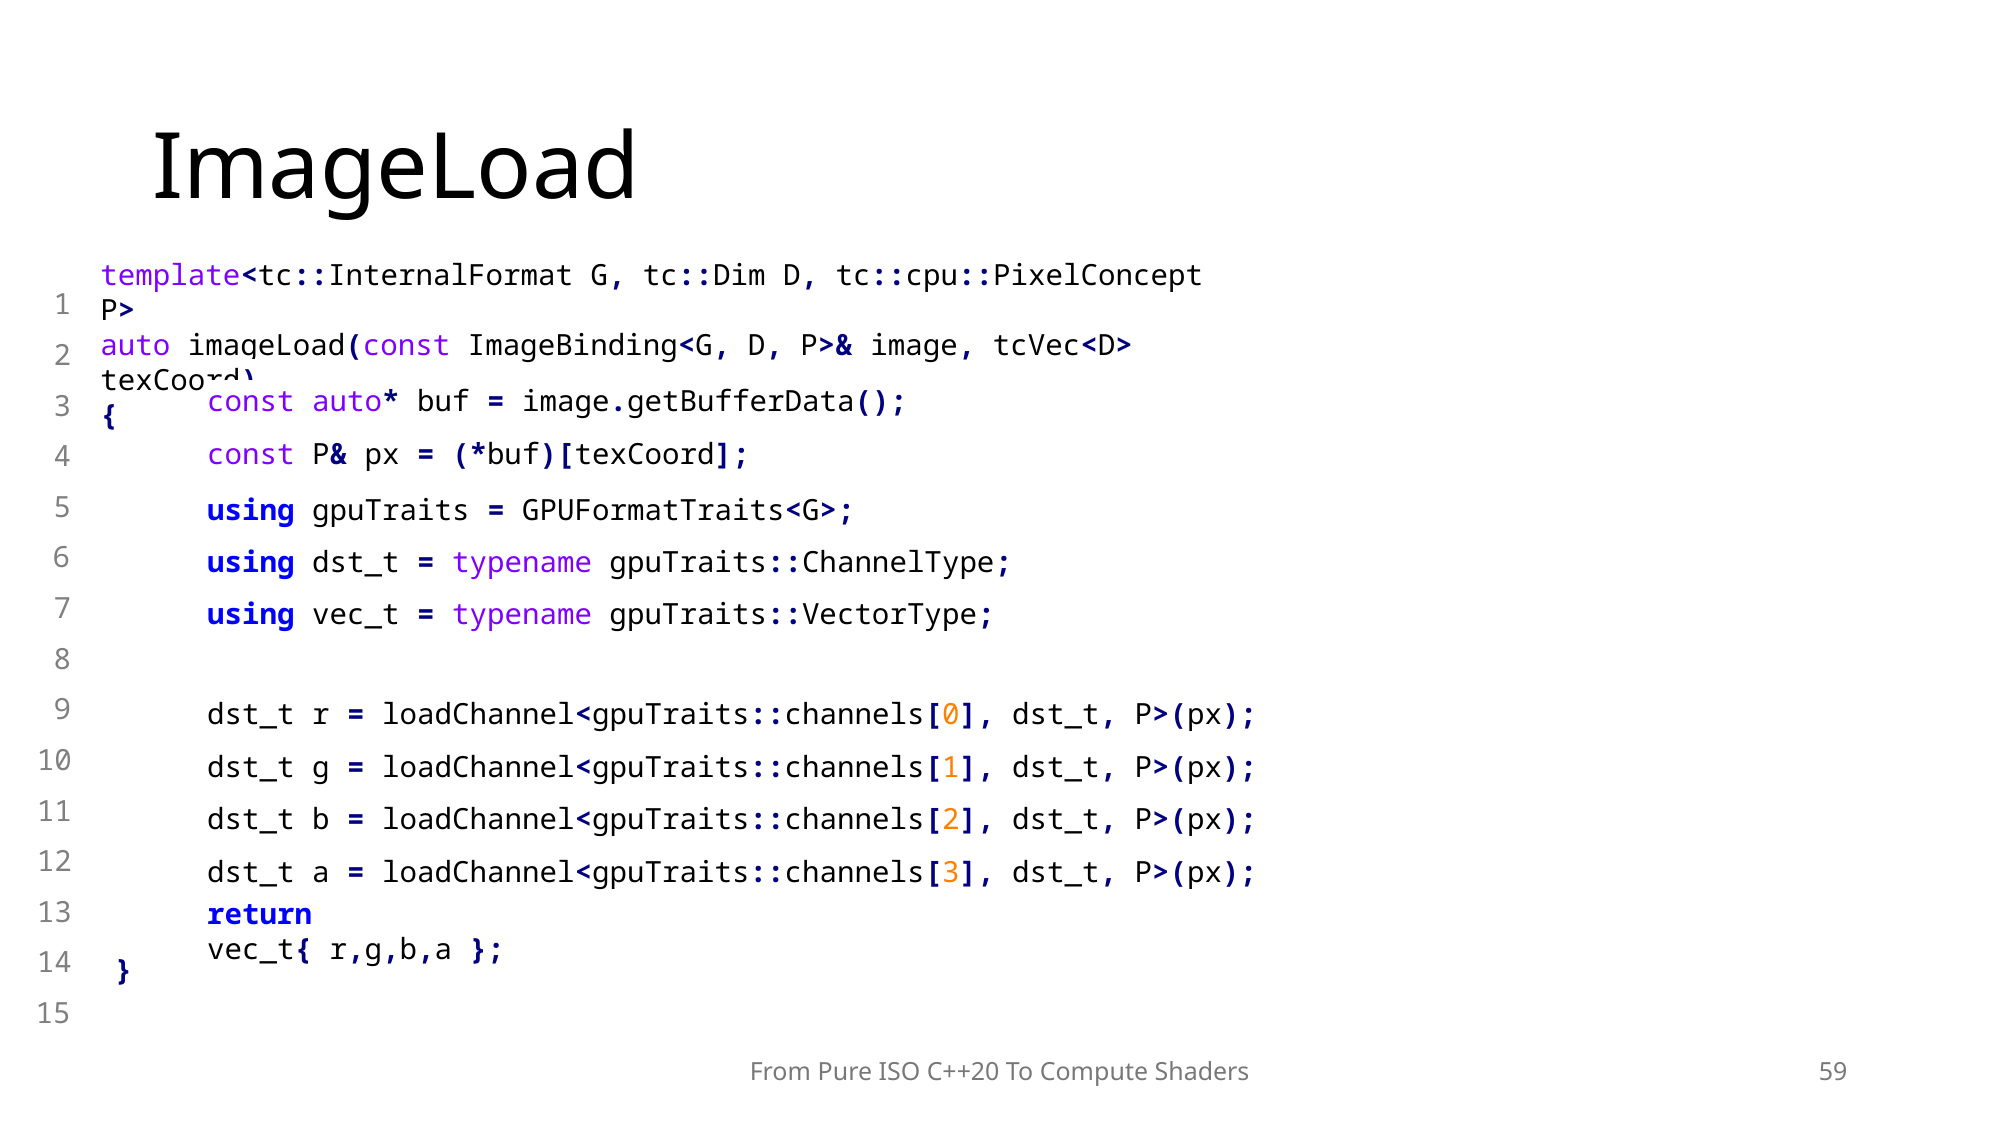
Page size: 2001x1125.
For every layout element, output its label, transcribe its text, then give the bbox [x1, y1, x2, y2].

text_box using gpuTraits = GPUFormatTraits<G>; using dst_t = typename gpuTraits::ChannelType; using vec_t = typename gpuTraits::VectorType; [192, 466, 1193, 639]
text_box 10 [22, 733, 87, 784]
slide_number 59 [1412, 1042, 1863, 1103]
text_box dst_t r = loadChannel<gpuTraits::channels[0], dst_t, P>(px); dst_t g = loadChannel<gpuTraits::channels[1], dst_t, P>(px); dst_t b = loadChannel<gpuTraits::channels[2], dst_t, P>(px); dst_t a = loadChannel<gpuTraits::channels[3], dst_t, P>(px); [192, 670, 1429, 896]
text_box 2 [38, 328, 86, 379]
text_box 4 [38, 430, 86, 480]
text_box 13 [22, 885, 87, 936]
text_box 8 [38, 632, 86, 683]
text_box 1 [38, 278, 86, 328]
text_box return vec_t{ r,g,b,a }; [192, 896, 621, 944]
text_box 6 [37, 531, 85, 582]
footer From Pure ISO C++20 To Compute Shaders [662, 1042, 1338, 1103]
text_box 12 [22, 835, 87, 885]
text_box 15 [20, 986, 86, 1037]
text_box 7 [38, 581, 86, 632]
text_box template<tc::InternalFormat G, tc::Dim D, tc::cpu::PixelConcept P> auto imageLoad(const ImageBinding<G, D, P>& image, tcVec<D> texCoord) { [85, 248, 1260, 439]
text_box 3 [38, 379, 86, 430]
text_box const auto* buf = image.getBufferData(); const P& px = (*buf)[texCoord]; [192, 375, 1004, 466]
text_box 11 [22, 784, 87, 835]
title ImageLoad [137, 59, 1863, 278]
text_box 14 [22, 936, 87, 986]
text_box 9 [38, 683, 86, 733]
text_box 5 [38, 480, 86, 531]
text_box } [100, 944, 1202, 994]
